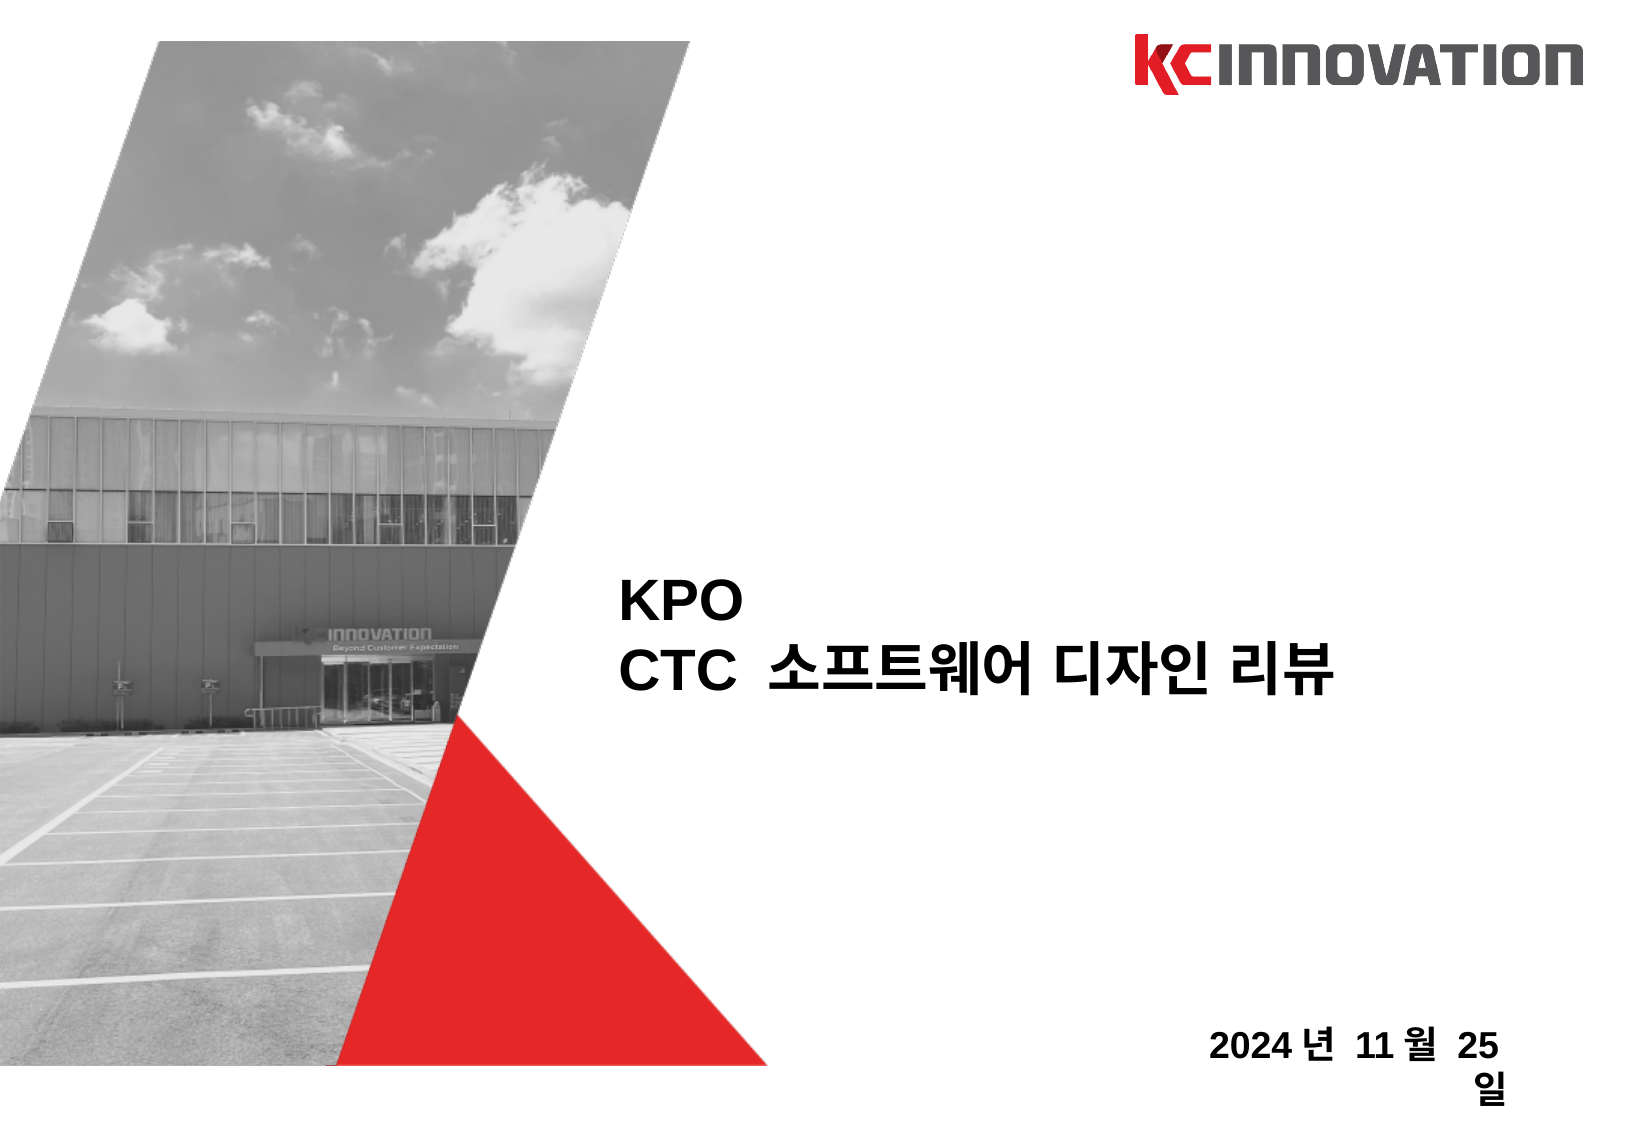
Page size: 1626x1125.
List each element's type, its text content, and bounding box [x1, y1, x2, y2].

picture [0, 41, 769, 1067]
picture [1135, 34, 1583, 95]
text_box KPO CTC 소프트웨어 디자인 리뷰 [603, 554, 1516, 710]
text_box 2024년 11월 25일 [1162, 1014, 1523, 1119]
